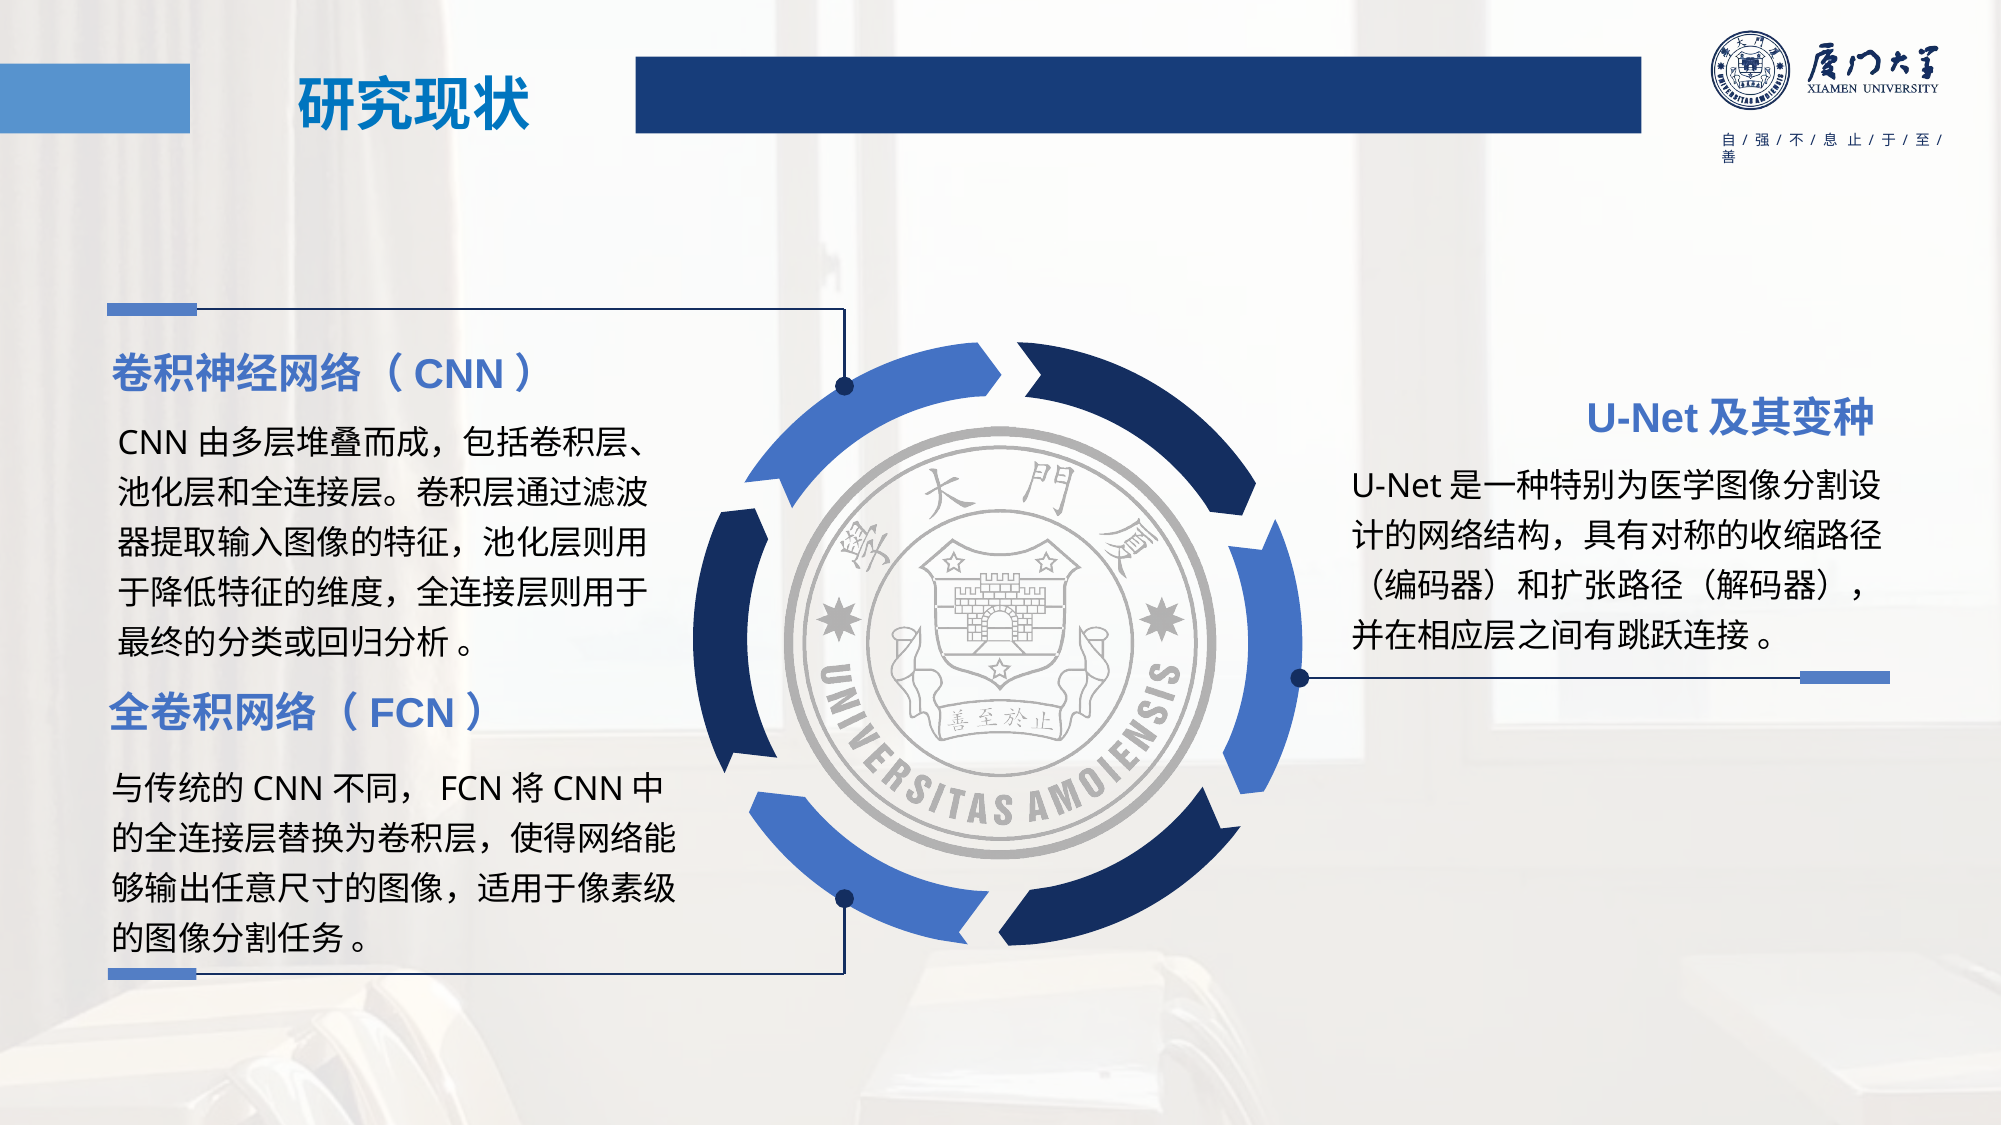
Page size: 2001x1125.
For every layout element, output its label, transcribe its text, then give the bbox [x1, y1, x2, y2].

picture [1706, 27, 1941, 112]
list CNN由多层堆叠而成，包括卷积层、池化层和全连接层。卷积层通过滤波器提取输入图像的特征，池化层则用于降低特征的维度，全连接层则用于最终的分类或回归分析 。 [102, 403, 690, 677]
list U-Net是一种特别为医学图像分割设计的网络结构，具有对称的收缩路径（编码器）和扩张路径（解码器），并在相应层之间有跳跃连接 。 [1336, 447, 1924, 643]
list 与传统的CNN不同，FCN将CNN中的全连接层替换为卷积层，使得网络能够输出任意尺寸的图像，适用于像素级的图像分割任务 。 [96, 750, 702, 958]
list 研究现状 [201, 67, 627, 126]
list 卷积神经网络（CNN） [96, 345, 618, 404]
list 全卷积网络（FCN） [94, 684, 615, 743]
list U-Net及其变种 [1369, 388, 1891, 448]
